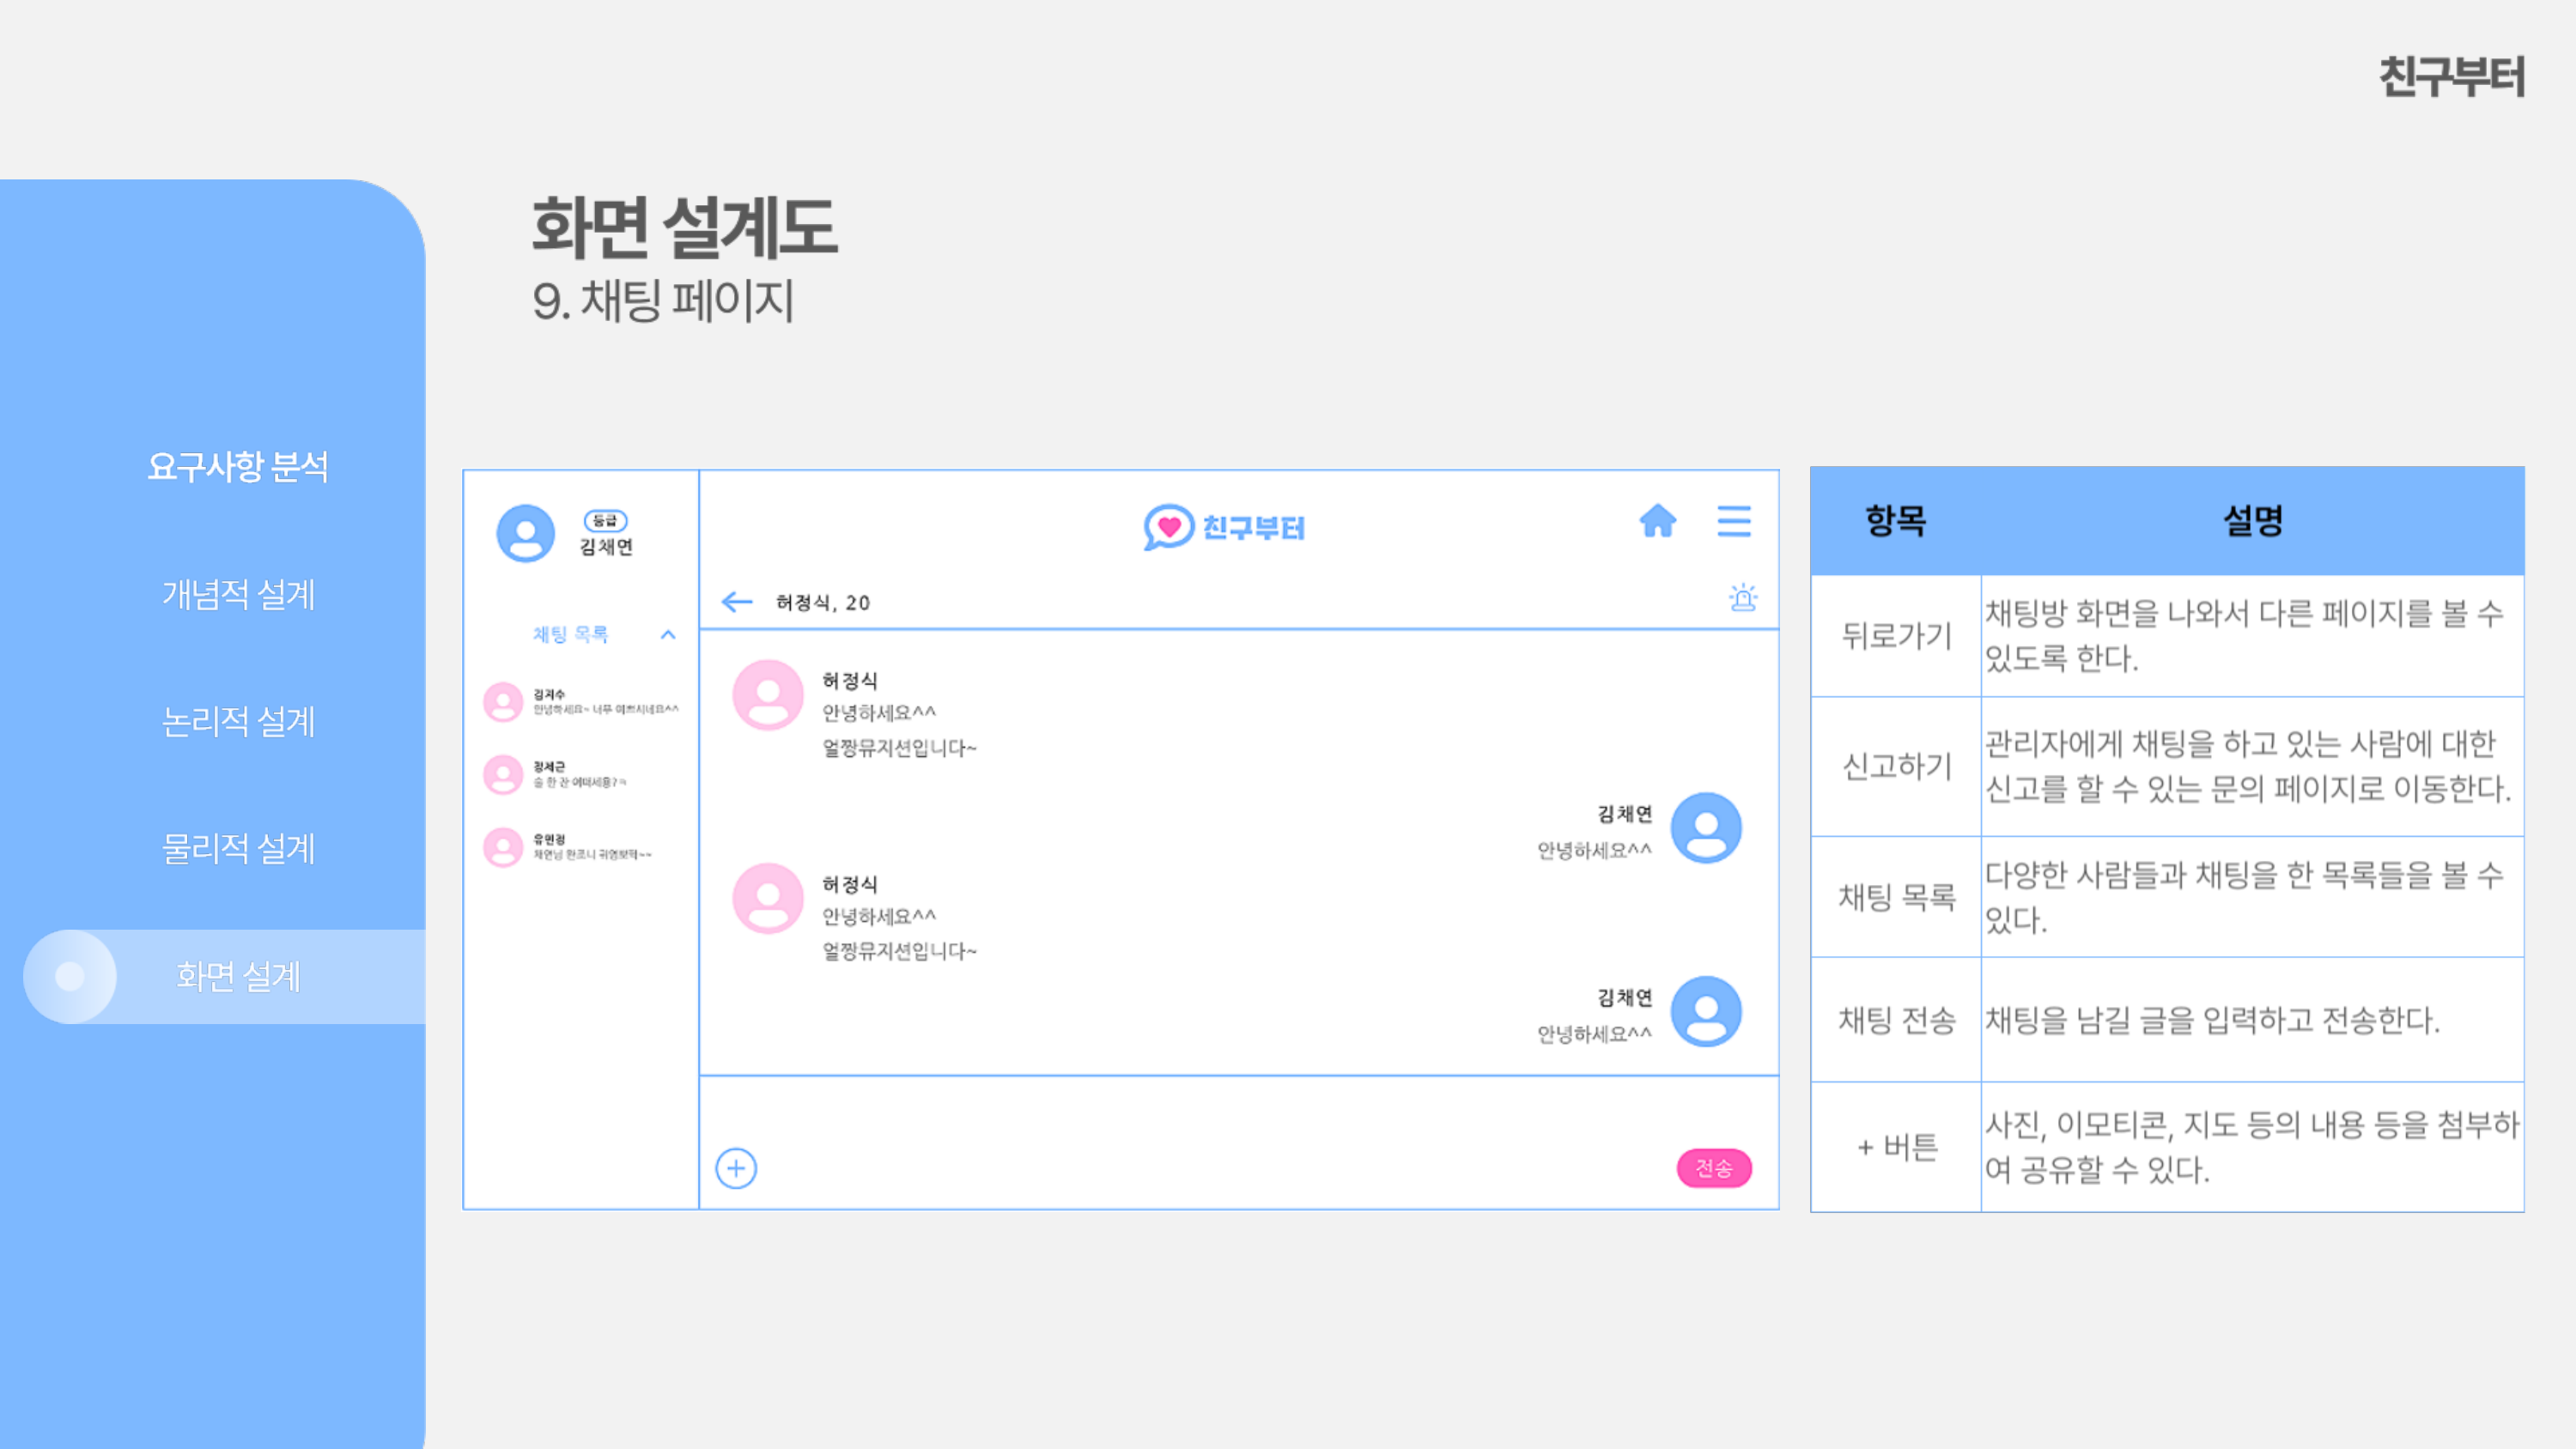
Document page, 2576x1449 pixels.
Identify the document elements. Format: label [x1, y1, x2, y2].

picture [70, 437, 346, 501]
picture [1455, 39, 2576, 1449]
picture [70, 692, 331, 755]
picture [70, 564, 331, 628]
text_box [23, 930, 426, 1024]
picture [70, 946, 317, 1010]
text_box [460, 467, 1451, 1213]
picture [70, 819, 331, 883]
picture [520, 168, 869, 369]
text_box [0, 179, 426, 1449]
